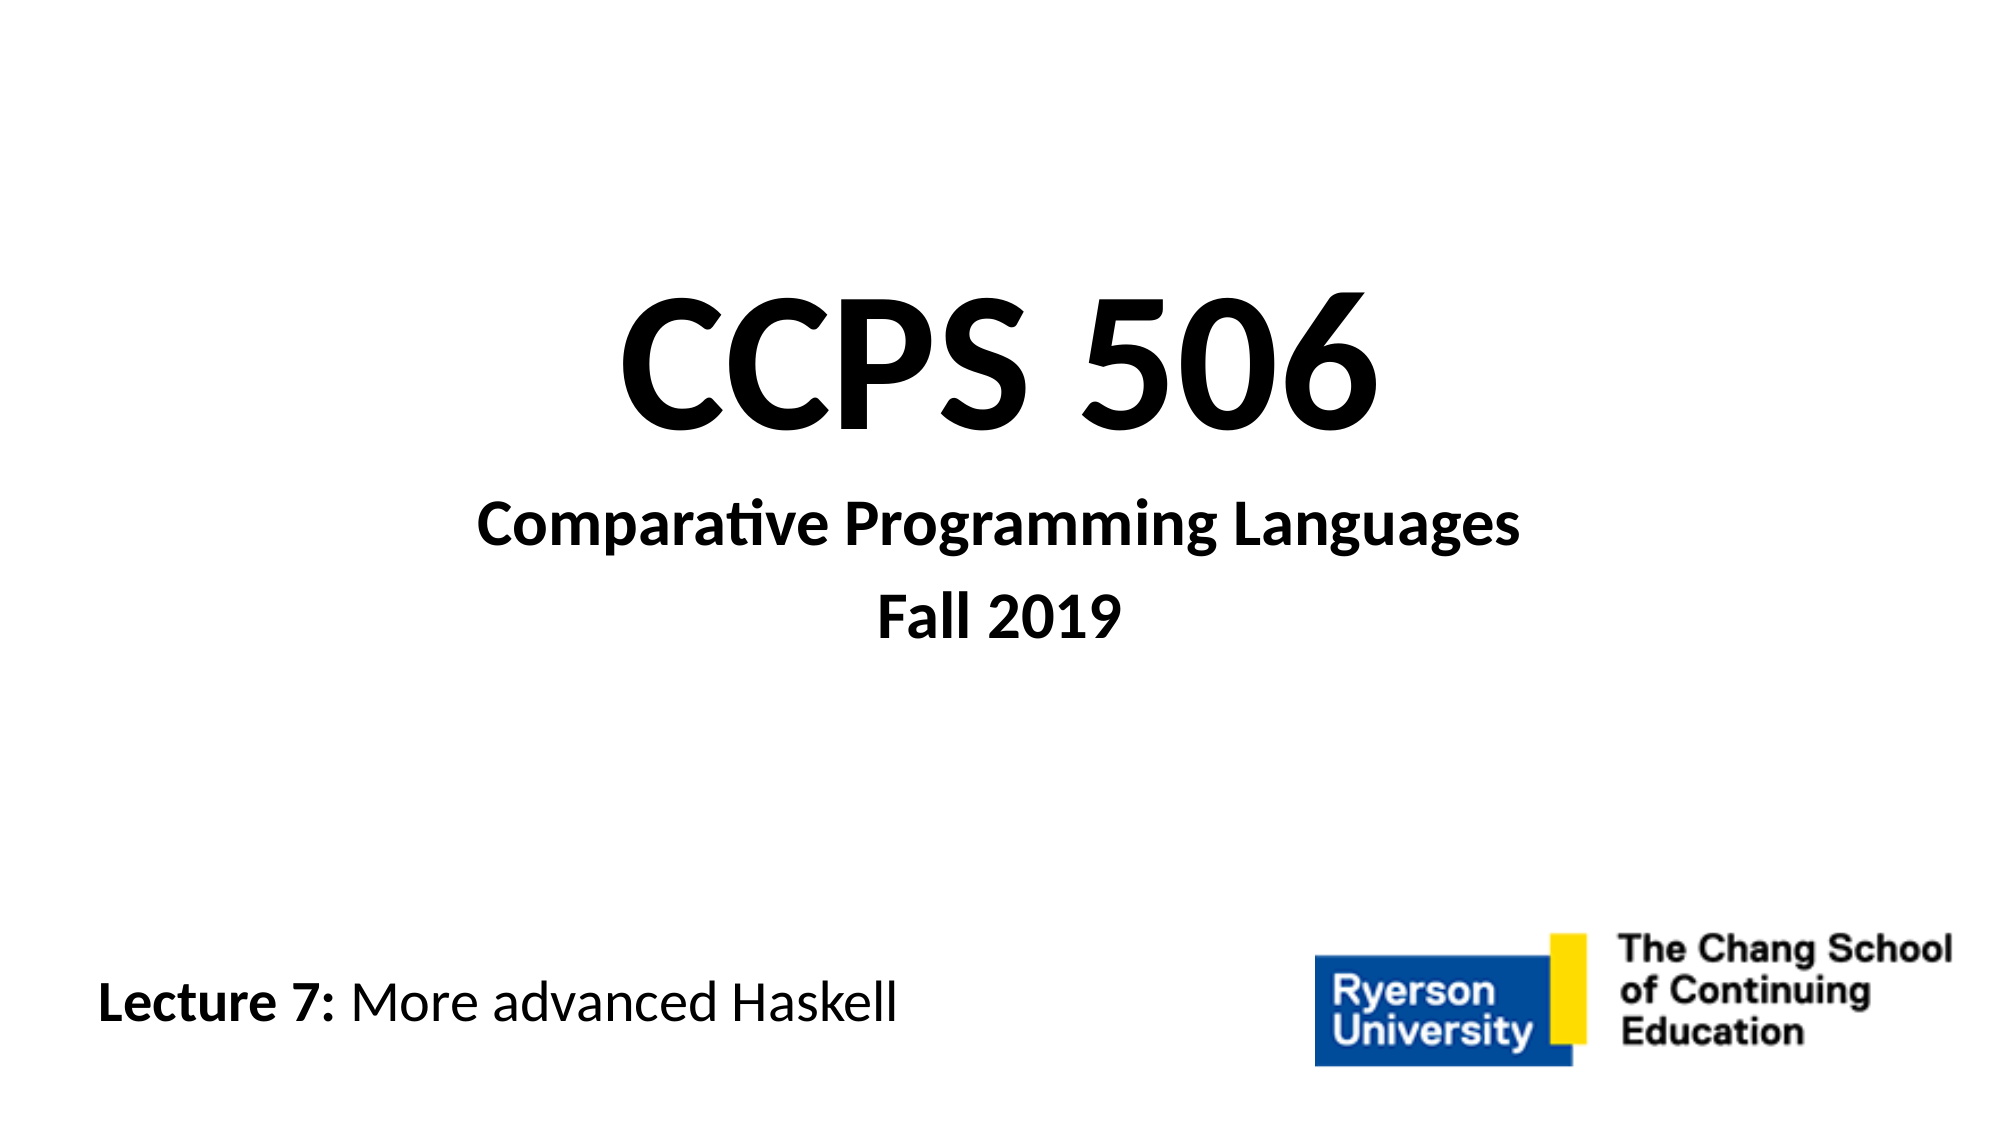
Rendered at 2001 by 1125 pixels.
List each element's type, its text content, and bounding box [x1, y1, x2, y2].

text_box Lecture 7: More advanced Haskell [84, 955, 1140, 1040]
picture [1315, 899, 1967, 1097]
subtitle Comparative Programming Languages Fall 2019 [249, 480, 1750, 711]
title CCPS 506 [249, 225, 1750, 480]
